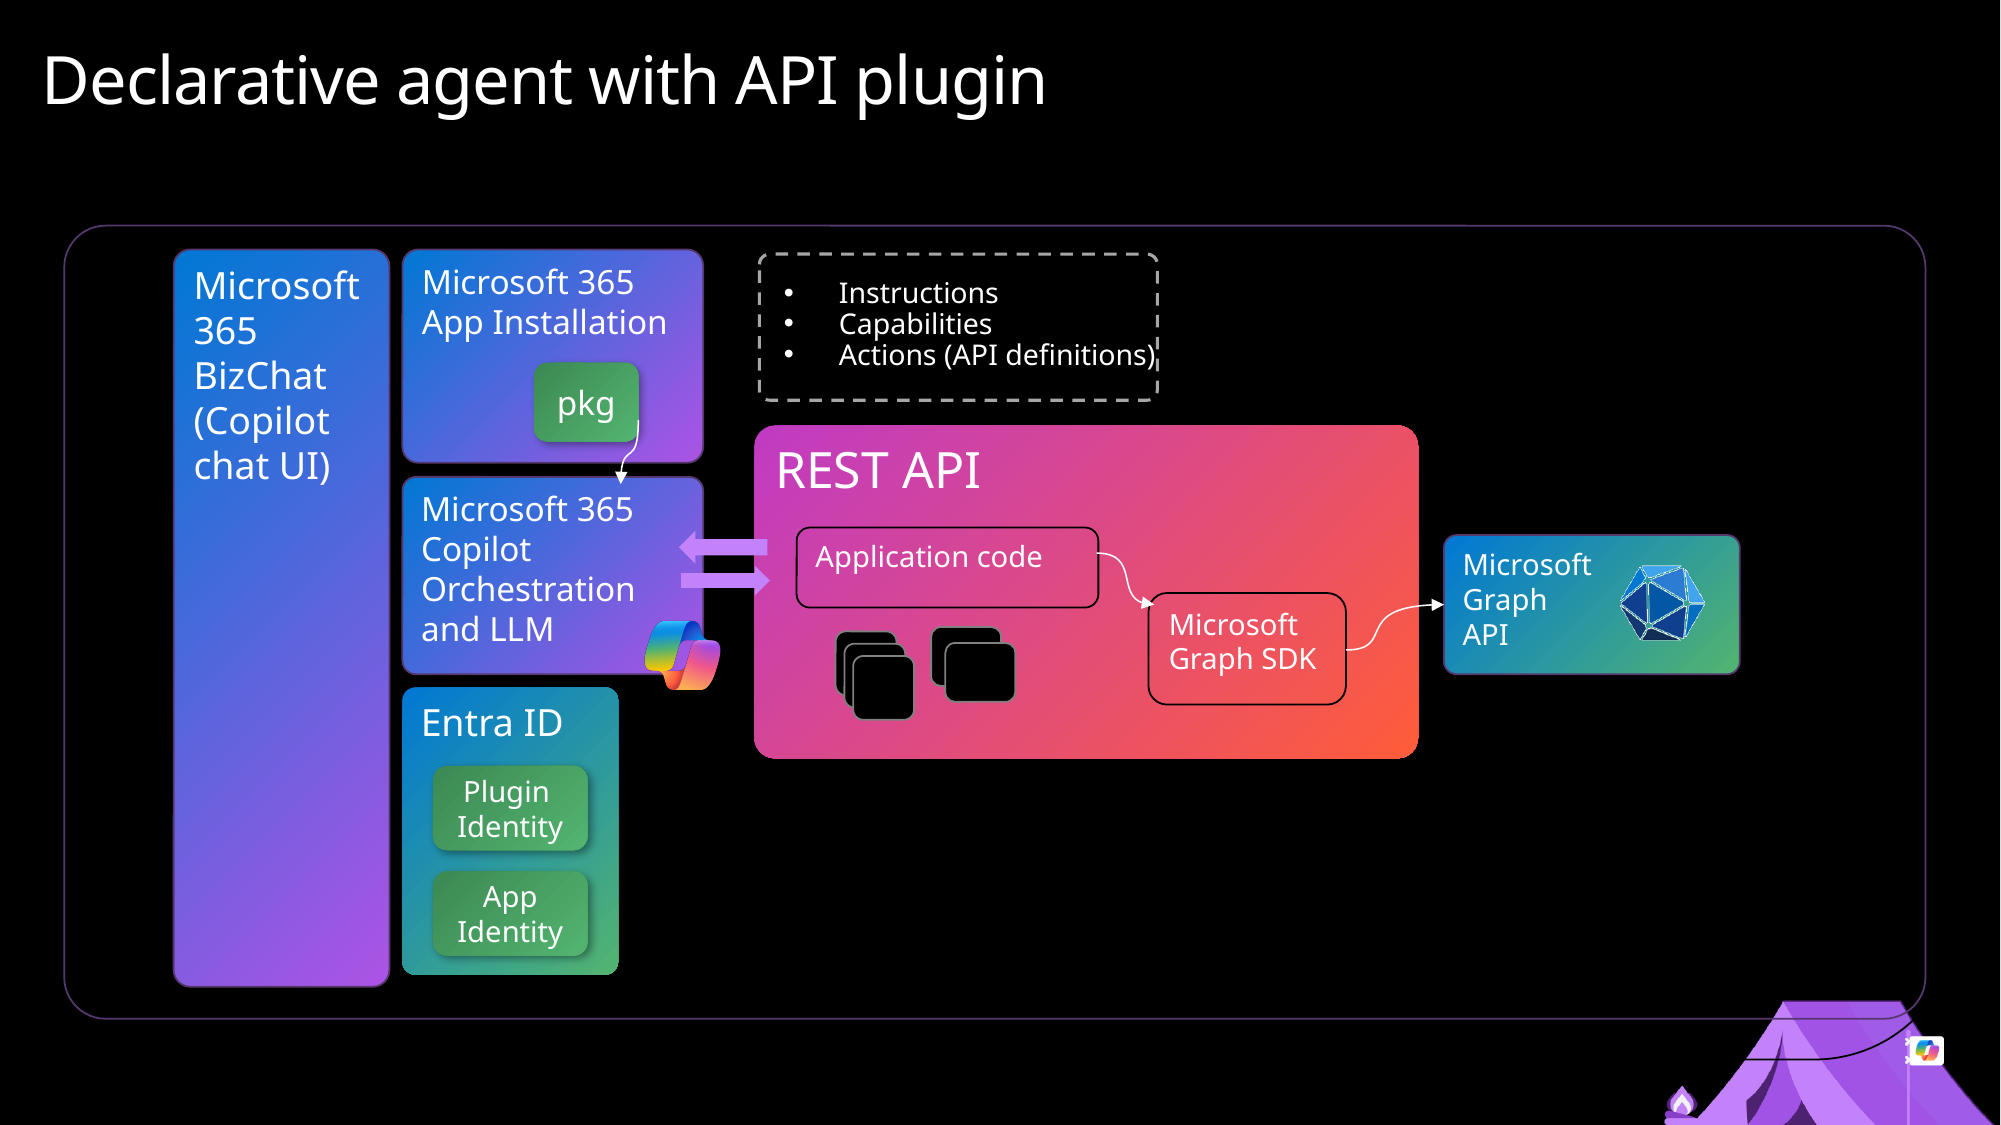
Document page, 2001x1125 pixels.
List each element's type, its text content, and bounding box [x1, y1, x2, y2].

text_box [834, 630, 898, 696]
text_box [852, 655, 915, 721]
text_box pkg [533, 361, 640, 443]
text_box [1096, 552, 1155, 605]
title Declarative agent with API plugin [41, 37, 1767, 198]
picture [0, 0, 2001, 1125]
text_box [63, 224, 1927, 1020]
text_box [678, 530, 769, 565]
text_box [402, 687, 619, 975]
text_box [1345, 604, 1445, 651]
text_box [930, 626, 1002, 687]
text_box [620, 419, 639, 485]
text_box [40, 235, 1959, 1061]
text_box REST API [753, 424, 1419, 760]
text_box Instructions Capabilities Actions (API definitions) [746, 247, 1213, 403]
text_box [758, 253, 1159, 402]
text_box [843, 642, 907, 709]
text_box [100, 197, 1910, 233]
text_box Microsoft 365 App Installation [401, 248, 705, 464]
text_box [944, 642, 1017, 703]
text_box Microsoft 365 Copilot Orchestration and LLM [401, 475, 705, 676]
text_box Application code [795, 526, 1100, 609]
text_box Microsoft Graph SDK [1147, 592, 1347, 706]
text_box Microsoft 365 BizChat (Copilot chat UI) [172, 248, 391, 988]
text_box [680, 565, 771, 597]
